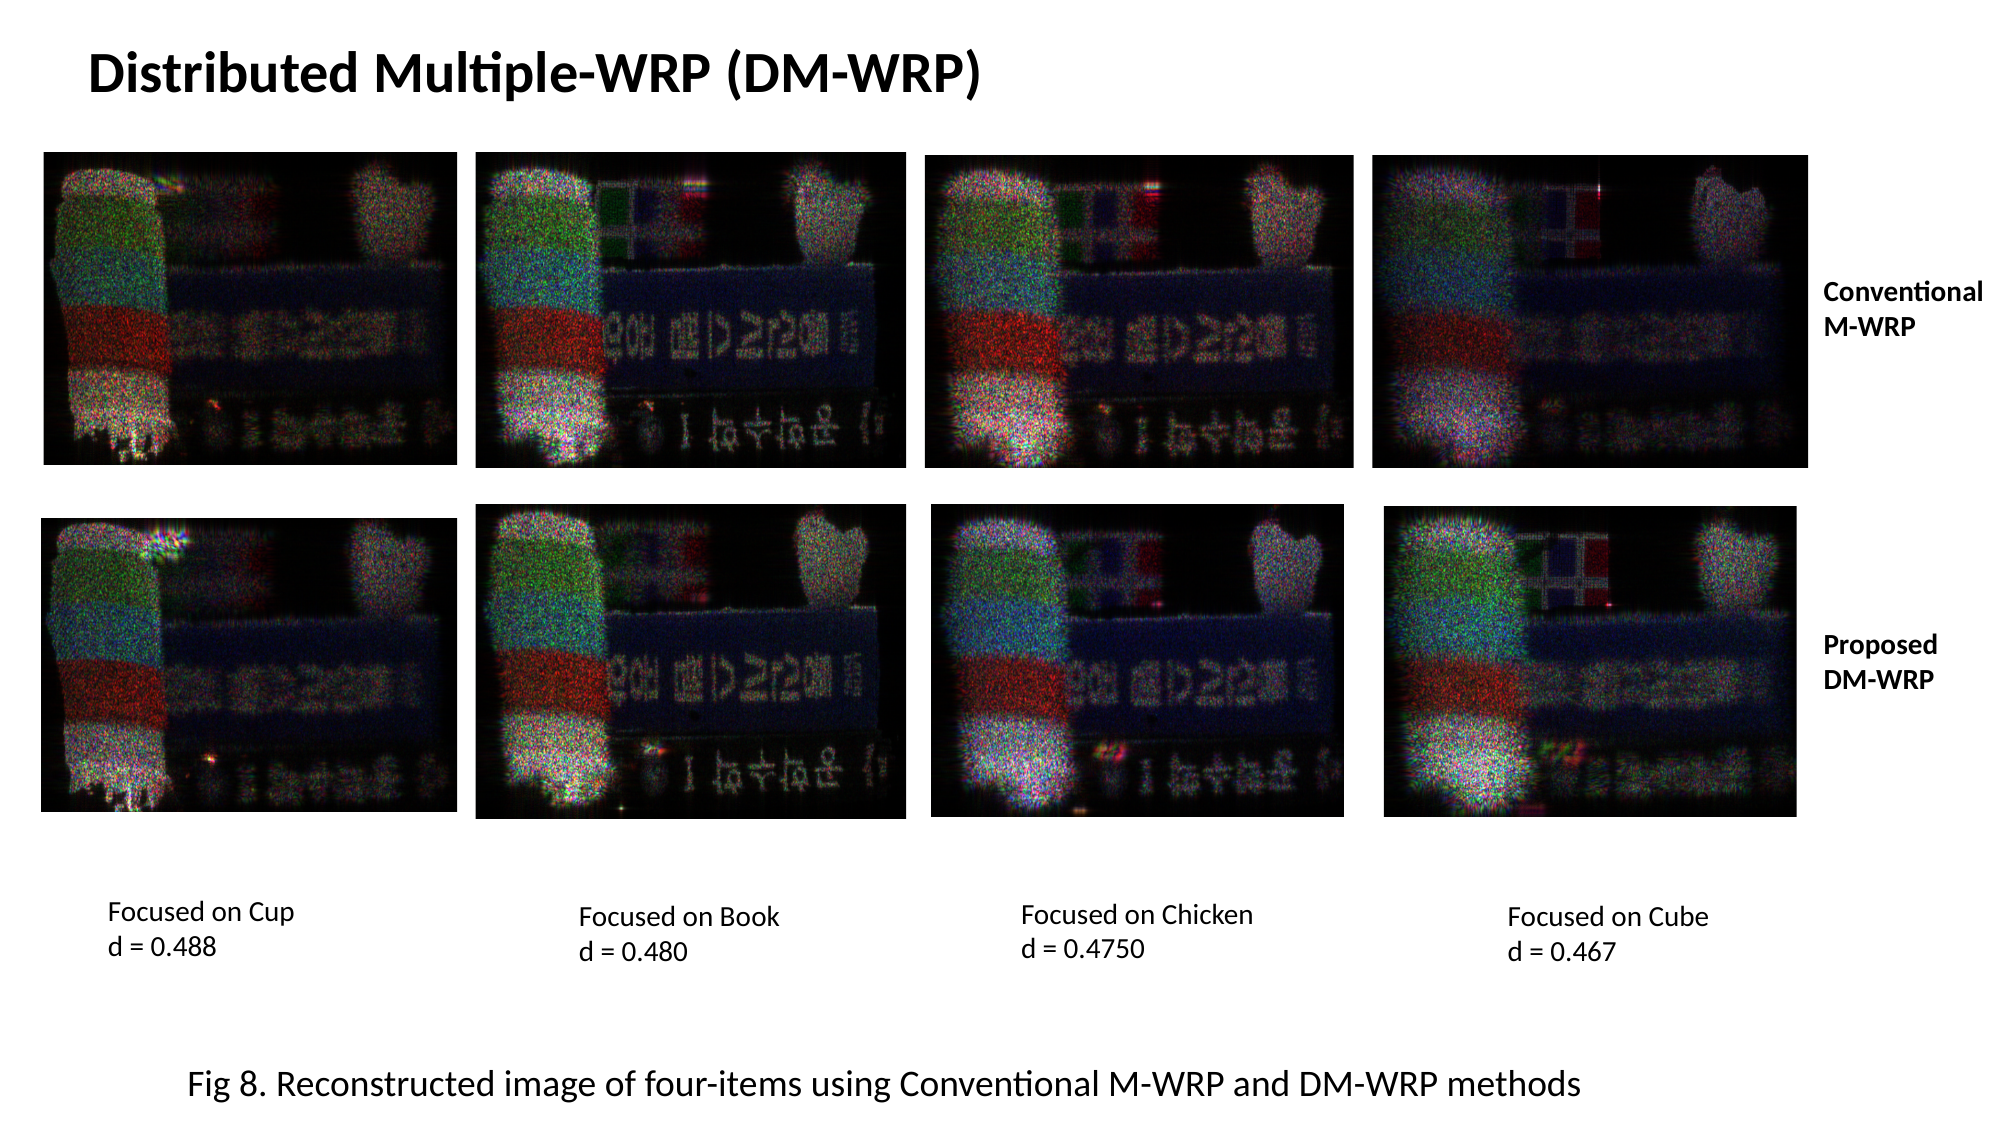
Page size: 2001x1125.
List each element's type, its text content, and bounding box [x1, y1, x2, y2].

text_box Focused on Chicken d = 0.4750 [1006, 887, 1269, 973]
text_box Proposed DM-WRP [1808, 617, 1954, 703]
text_box Focused on Book d = 0.480 [564, 890, 796, 1010]
picture [1372, 93, 1809, 868]
text_box Fig 8. Reconstructed image of four-items using Conventional M-WRP and DM-WRP methods [172, 1051, 1598, 1112]
picture [41, 101, 458, 874]
text_box Conventional M-WRP [1808, 265, 2000, 350]
text_box Distributed Multiple-WRP (DM-WRP) [73, 26, 998, 111]
text_box Focused on Cup d = 0.488 [93, 885, 310, 970]
text_box Focused on Cube d = 0.467 [1492, 890, 1725, 1010]
picture [924, 96, 1354, 867]
picture [475, 94, 907, 877]
